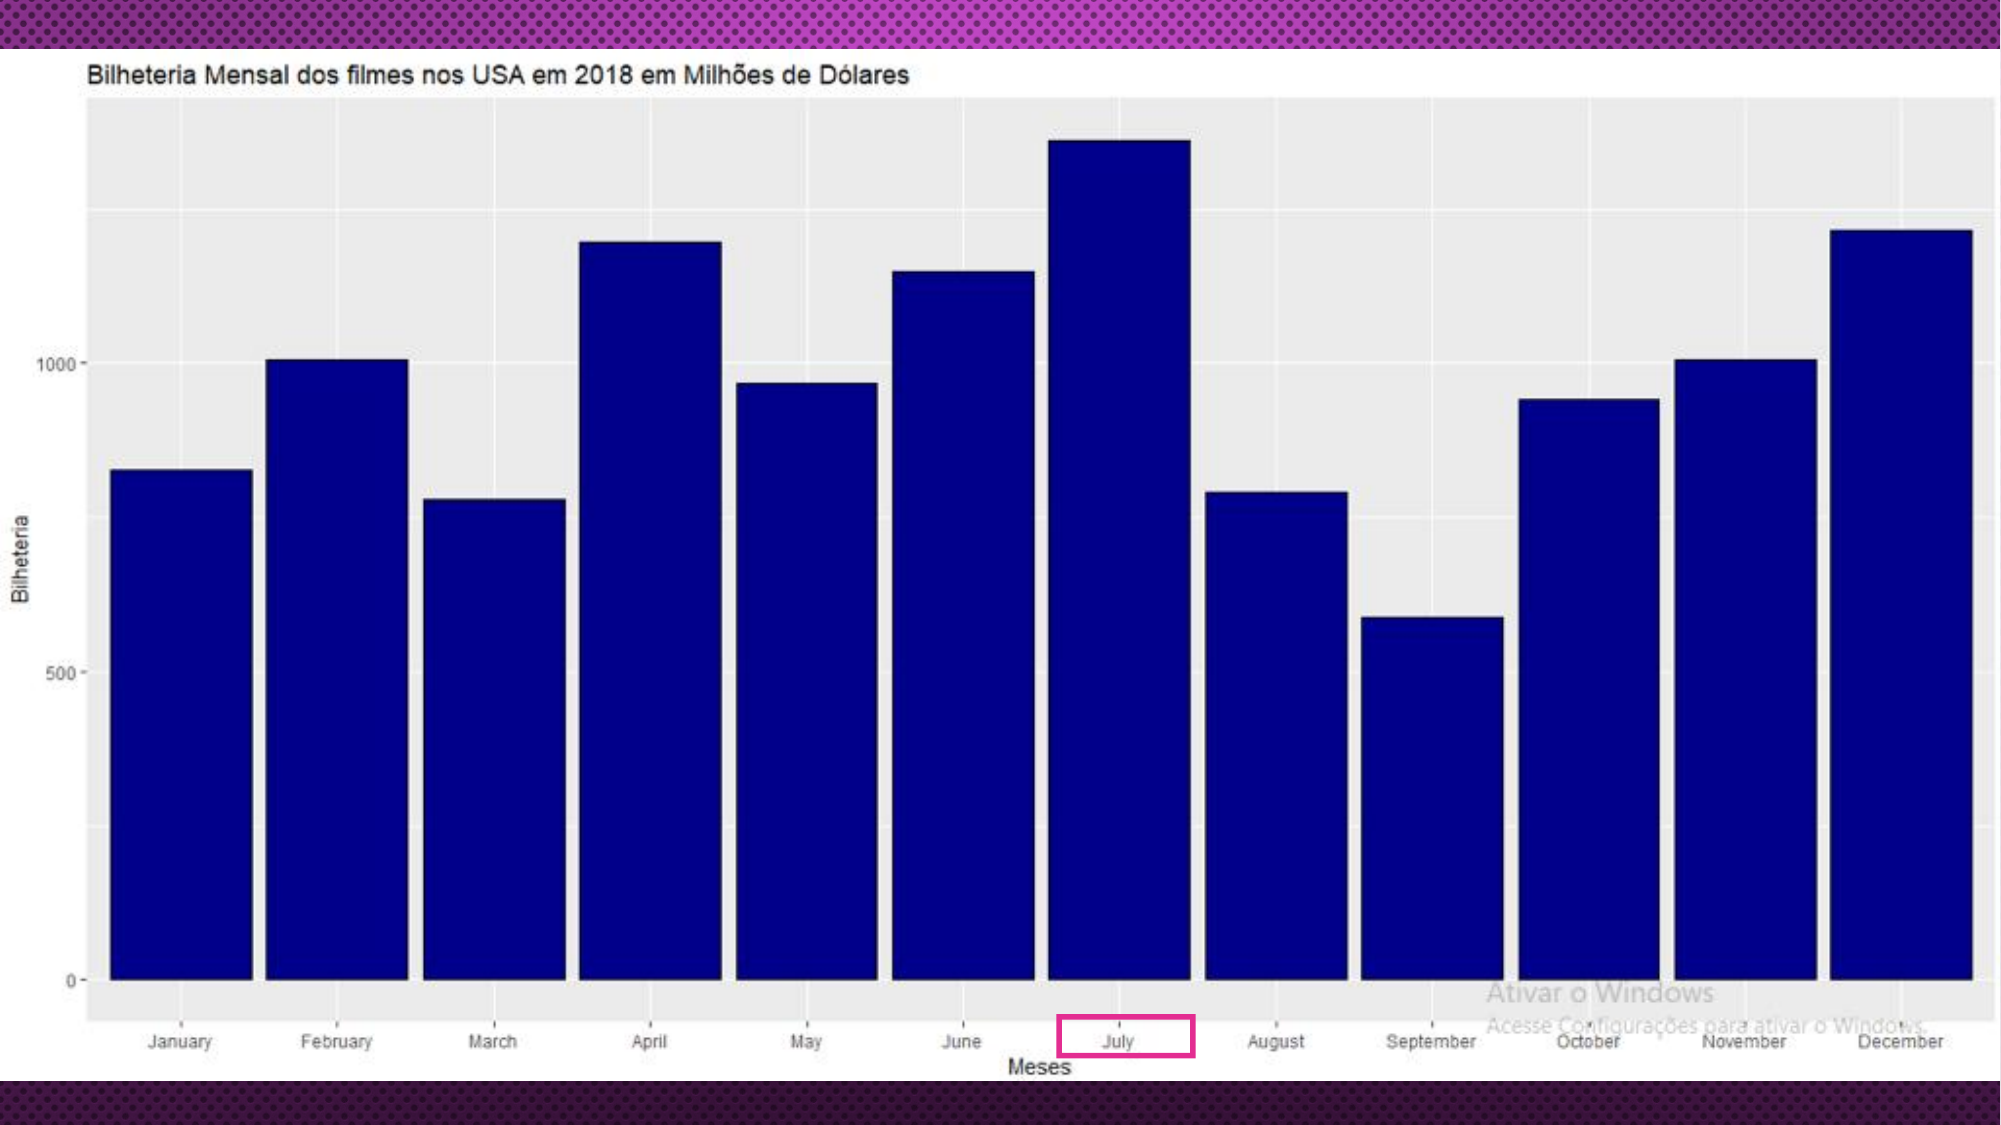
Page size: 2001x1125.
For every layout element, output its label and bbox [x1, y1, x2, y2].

list [0, 48, 2000, 1081]
